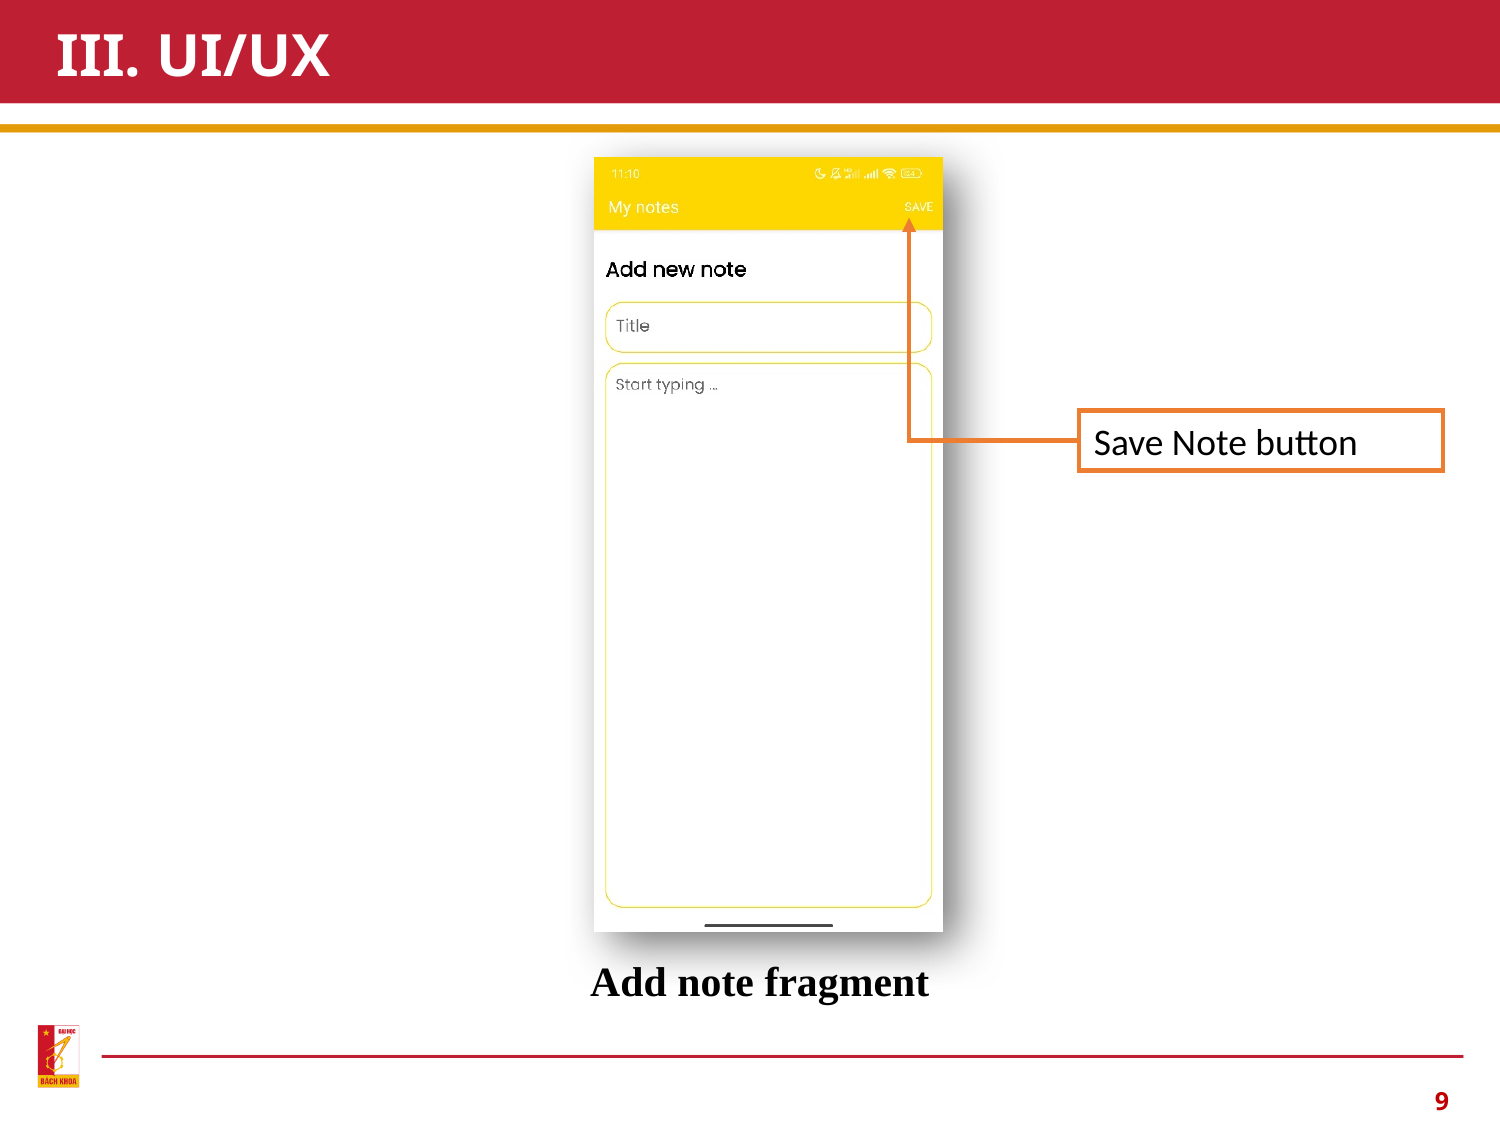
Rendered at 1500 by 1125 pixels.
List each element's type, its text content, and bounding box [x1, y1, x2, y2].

text_box Save Note button [1078, 409, 1444, 471]
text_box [909, 217, 1080, 441]
picture [0, 0, 1500, 1125]
slide_number 9 [1126, 1078, 1464, 1125]
text_box Add note fragment [575, 952, 963, 1025]
title III. UI/UX [41, 18, 1459, 90]
